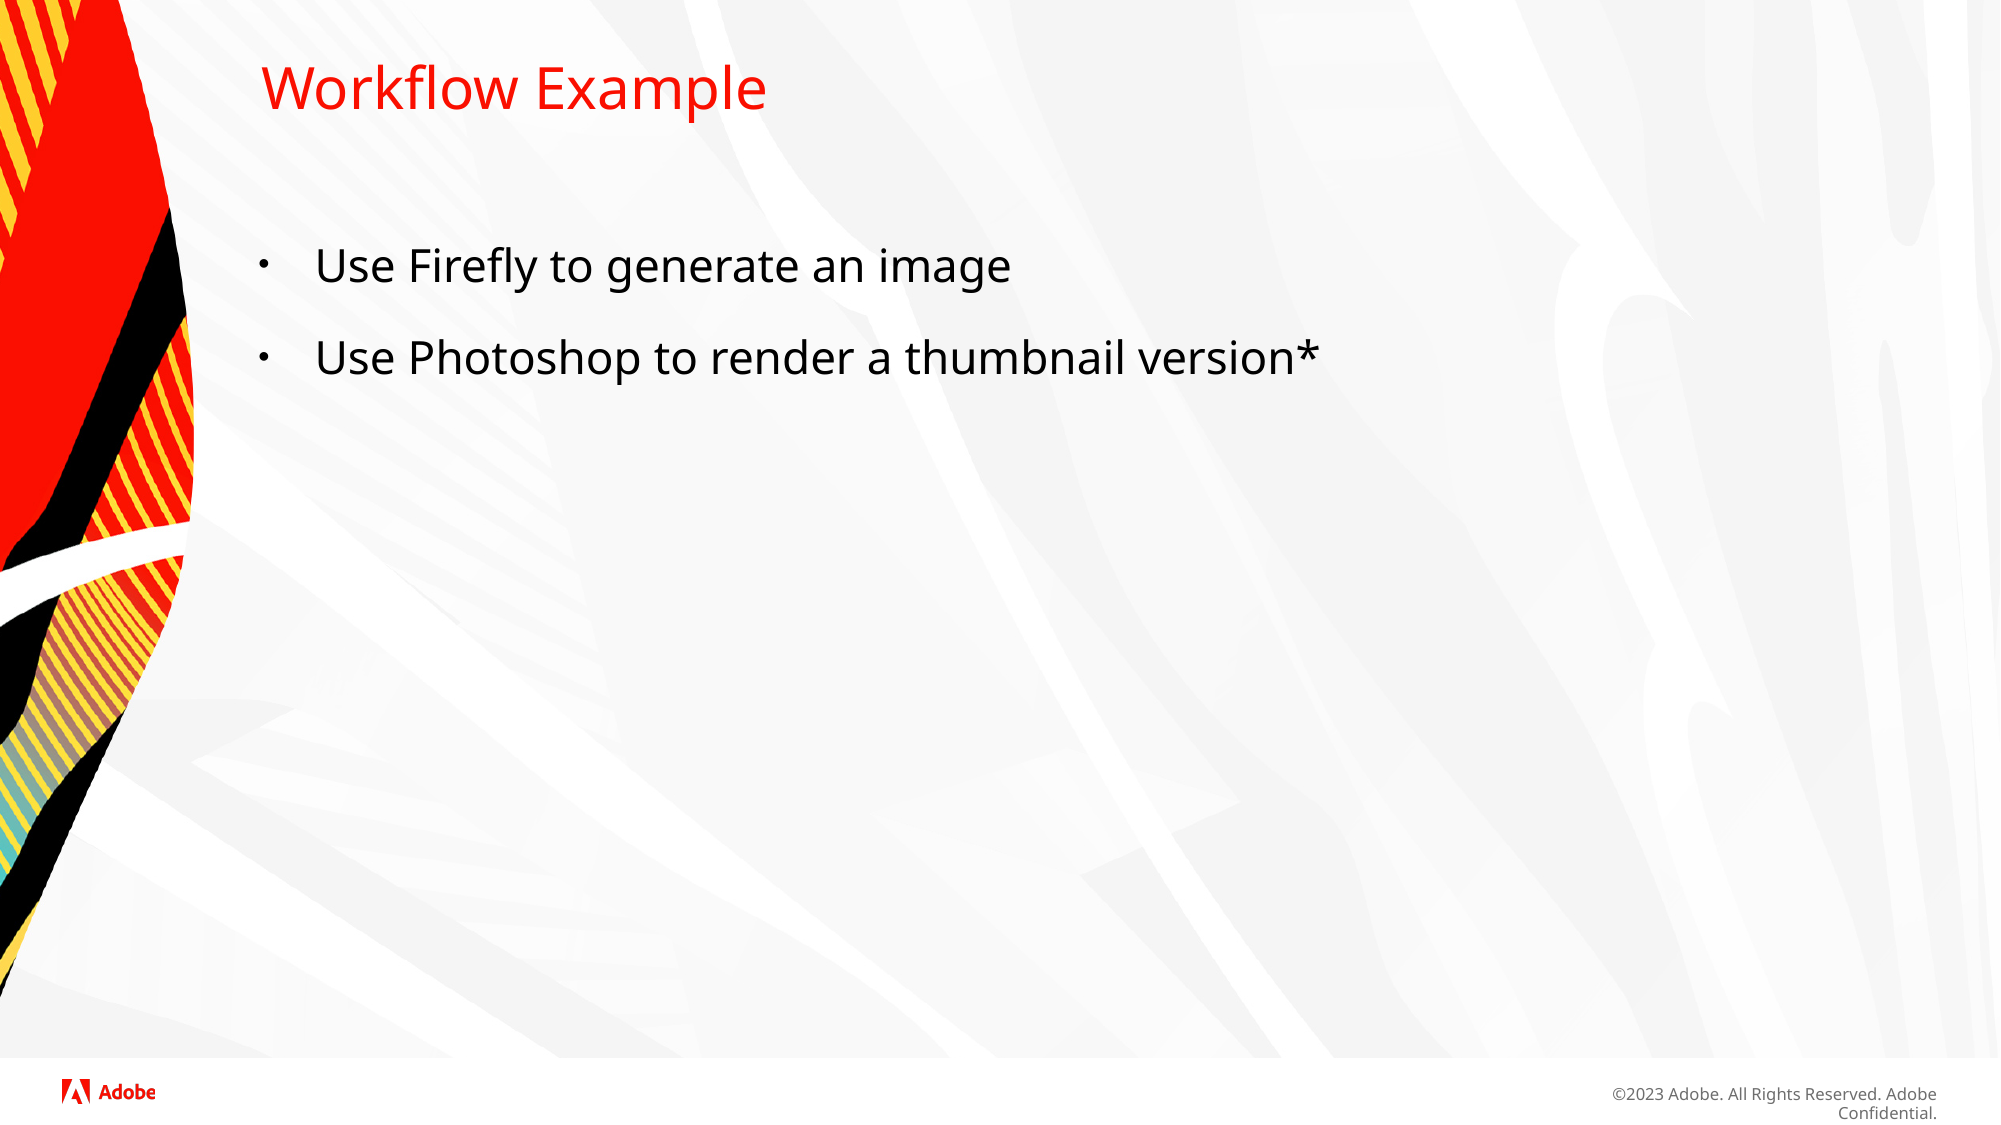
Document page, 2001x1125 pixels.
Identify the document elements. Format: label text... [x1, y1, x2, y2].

list Use Firefly to generate an image Use Photoshop to render a thumbnail version* [250, 228, 1938, 990]
title Workflow Example [253, 51, 1937, 158]
picture [0, 0, 2001, 1058]
